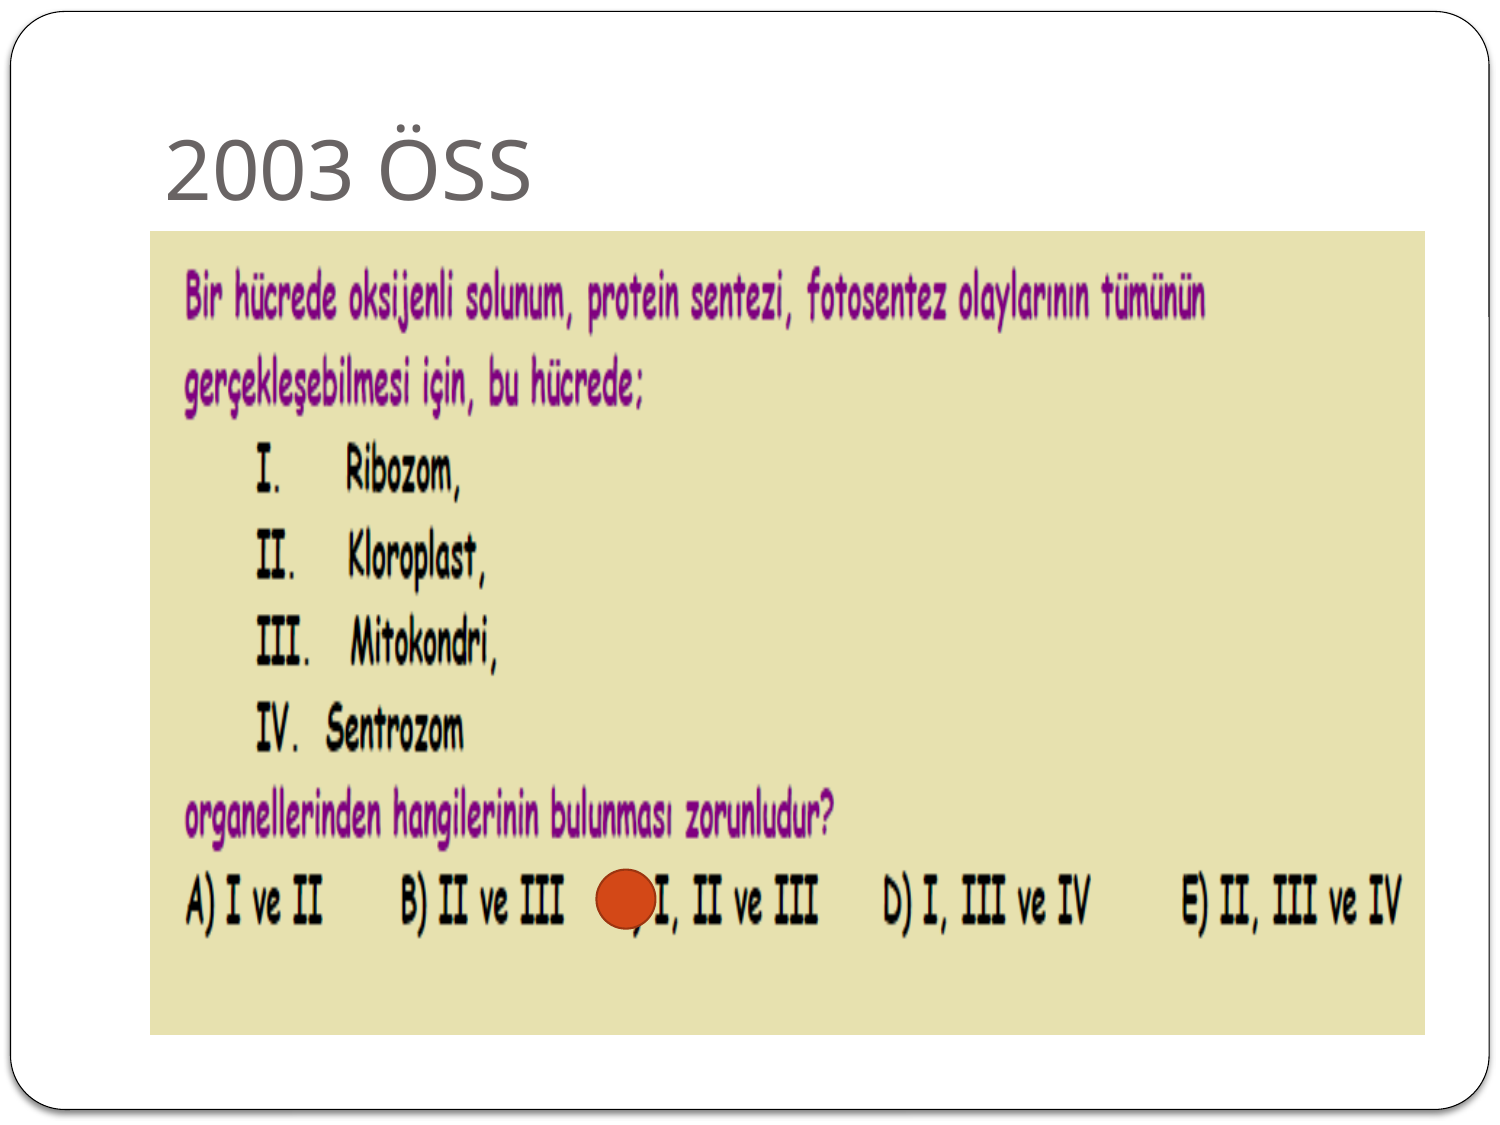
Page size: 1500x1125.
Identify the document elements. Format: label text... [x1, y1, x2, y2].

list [149, 231, 1426, 1036]
title 2003 ÖSS [150, 45, 1425, 230]
